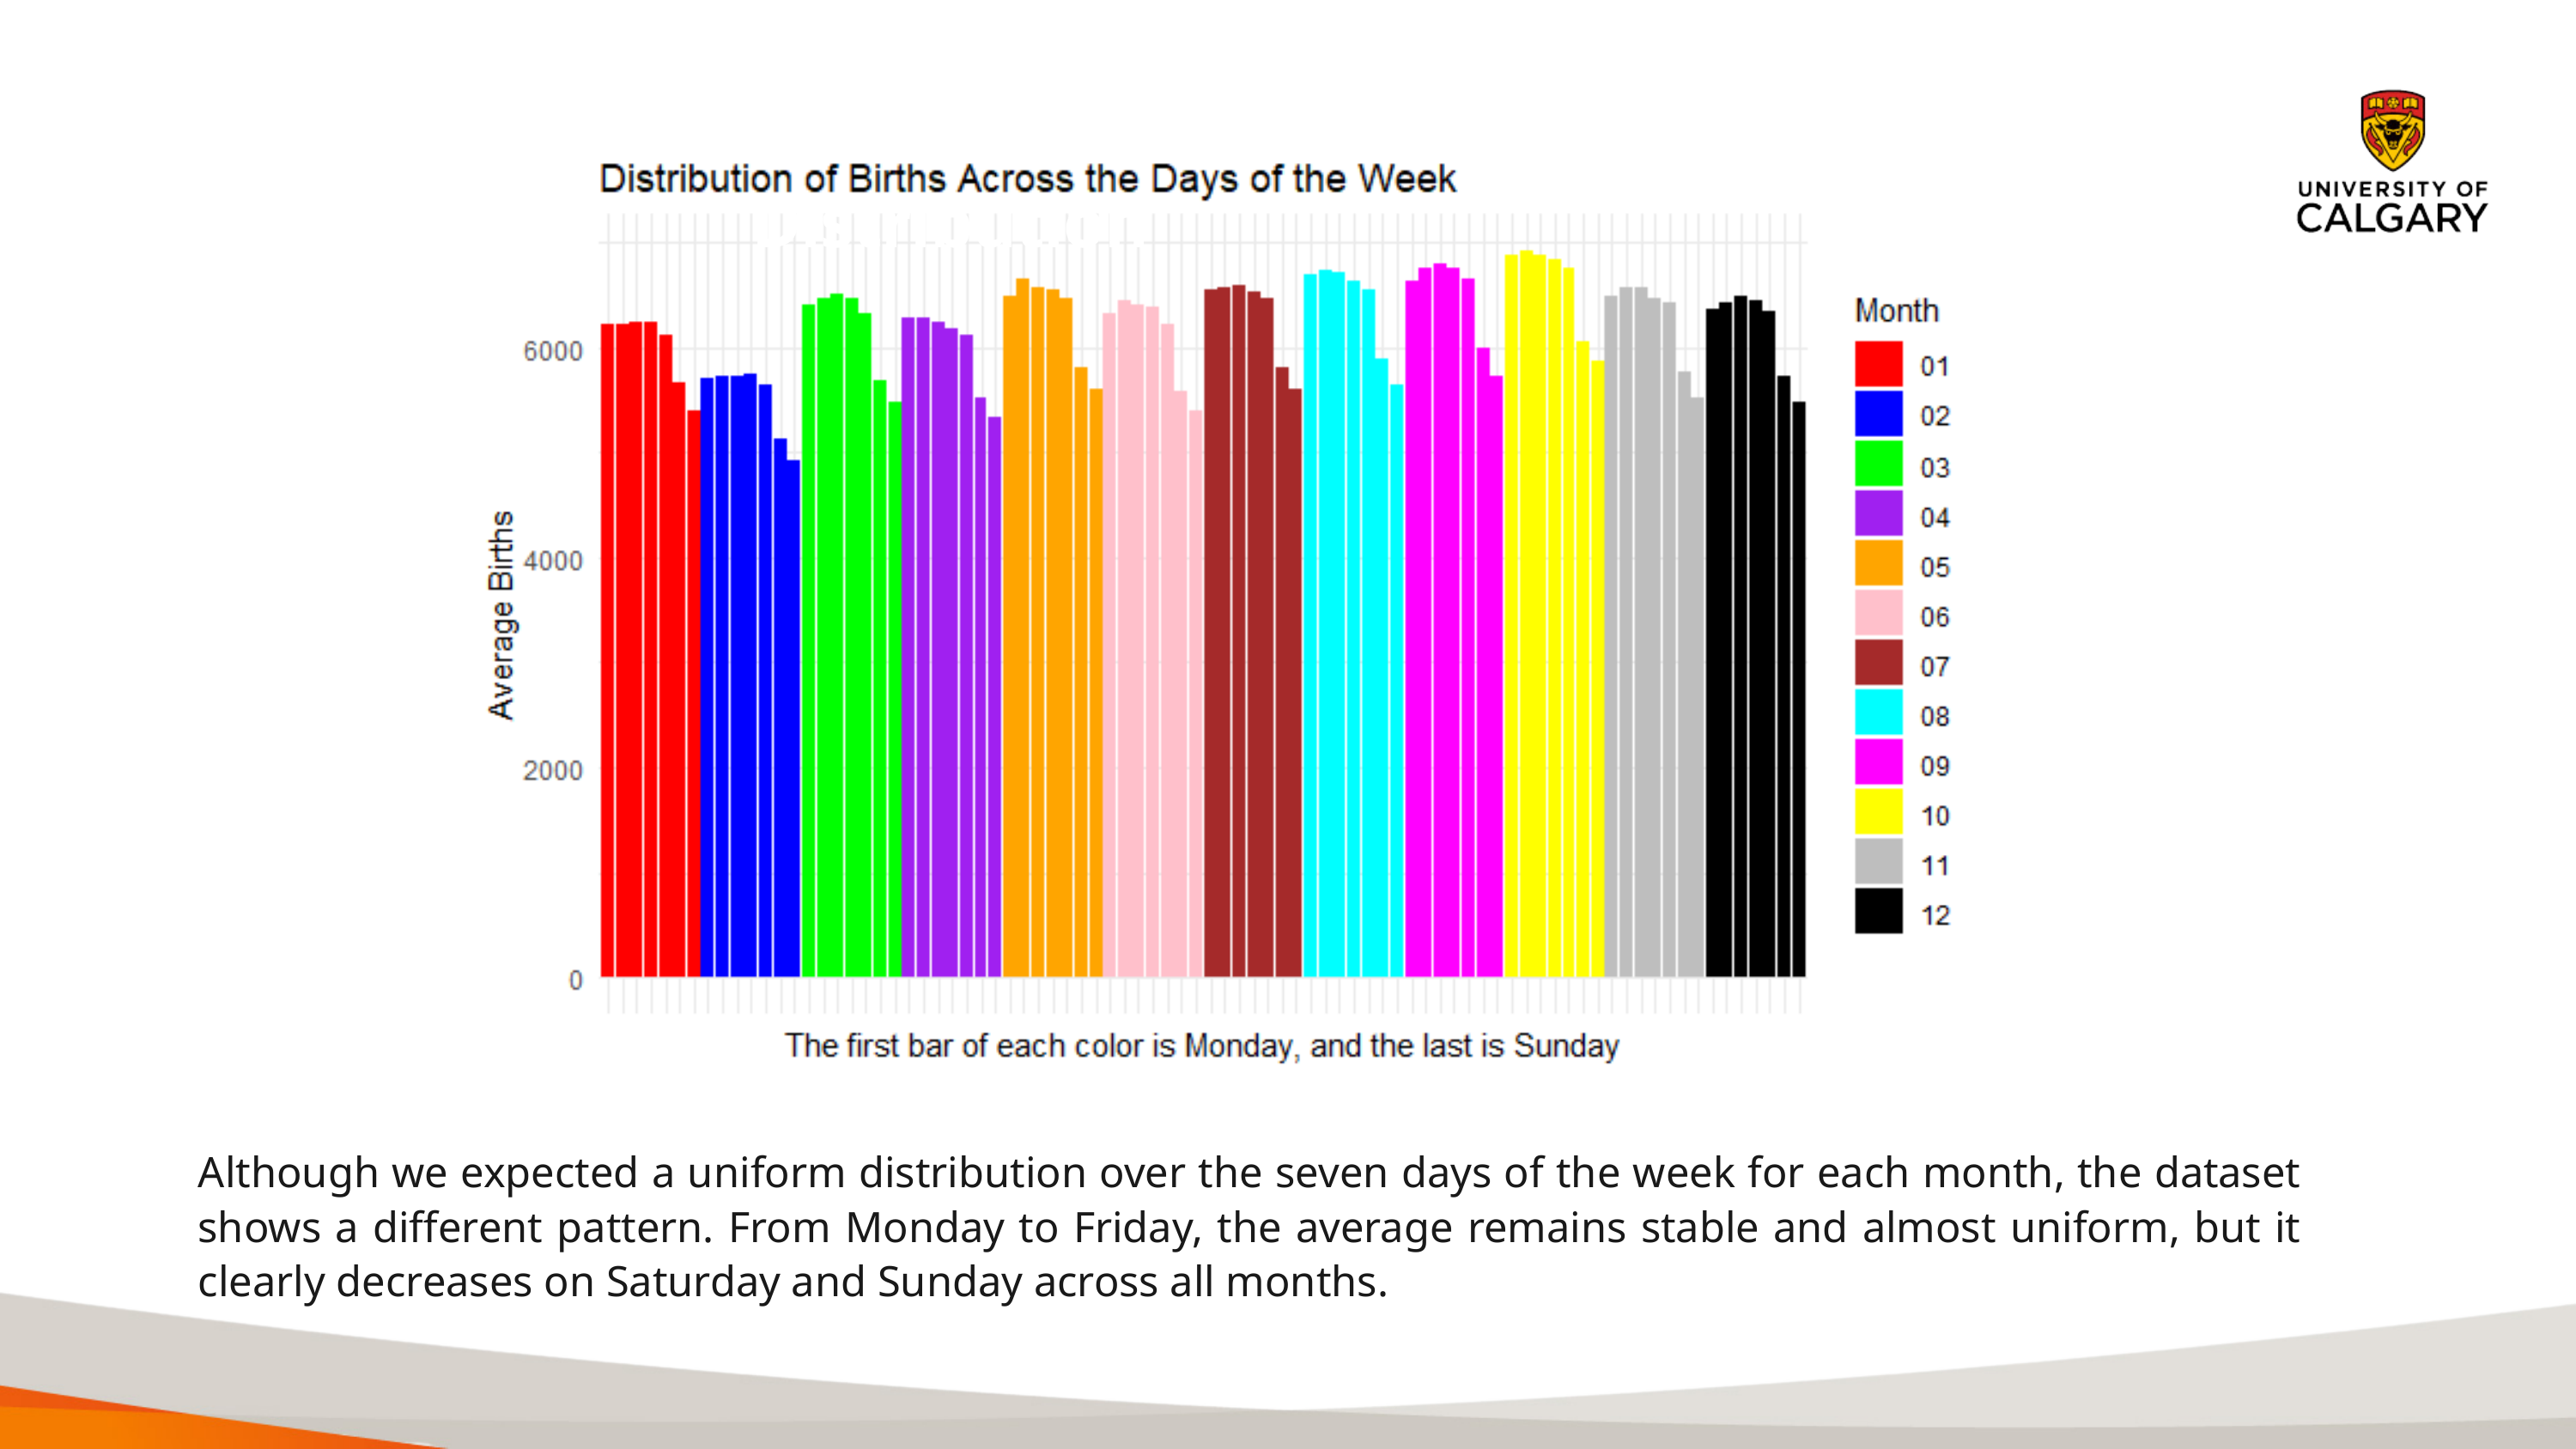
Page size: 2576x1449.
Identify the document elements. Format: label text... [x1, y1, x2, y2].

text_box [0, 1256, 2576, 1449]
text_box Part 4. Uniform Birthday Distribution [751, 71, 1825, 262]
text_box [2252, 0, 2576, 291]
text_box [470, 145, 1984, 1079]
text_box Although we expected a uniform distribution over the seven days of the week for each month, the dataset shows a different pattern. From Monday to Friday, the average remains stable and almost uniform, but it clearly decreases on Saturday and Sunday across all months. [197, 1141, 2301, 1256]
